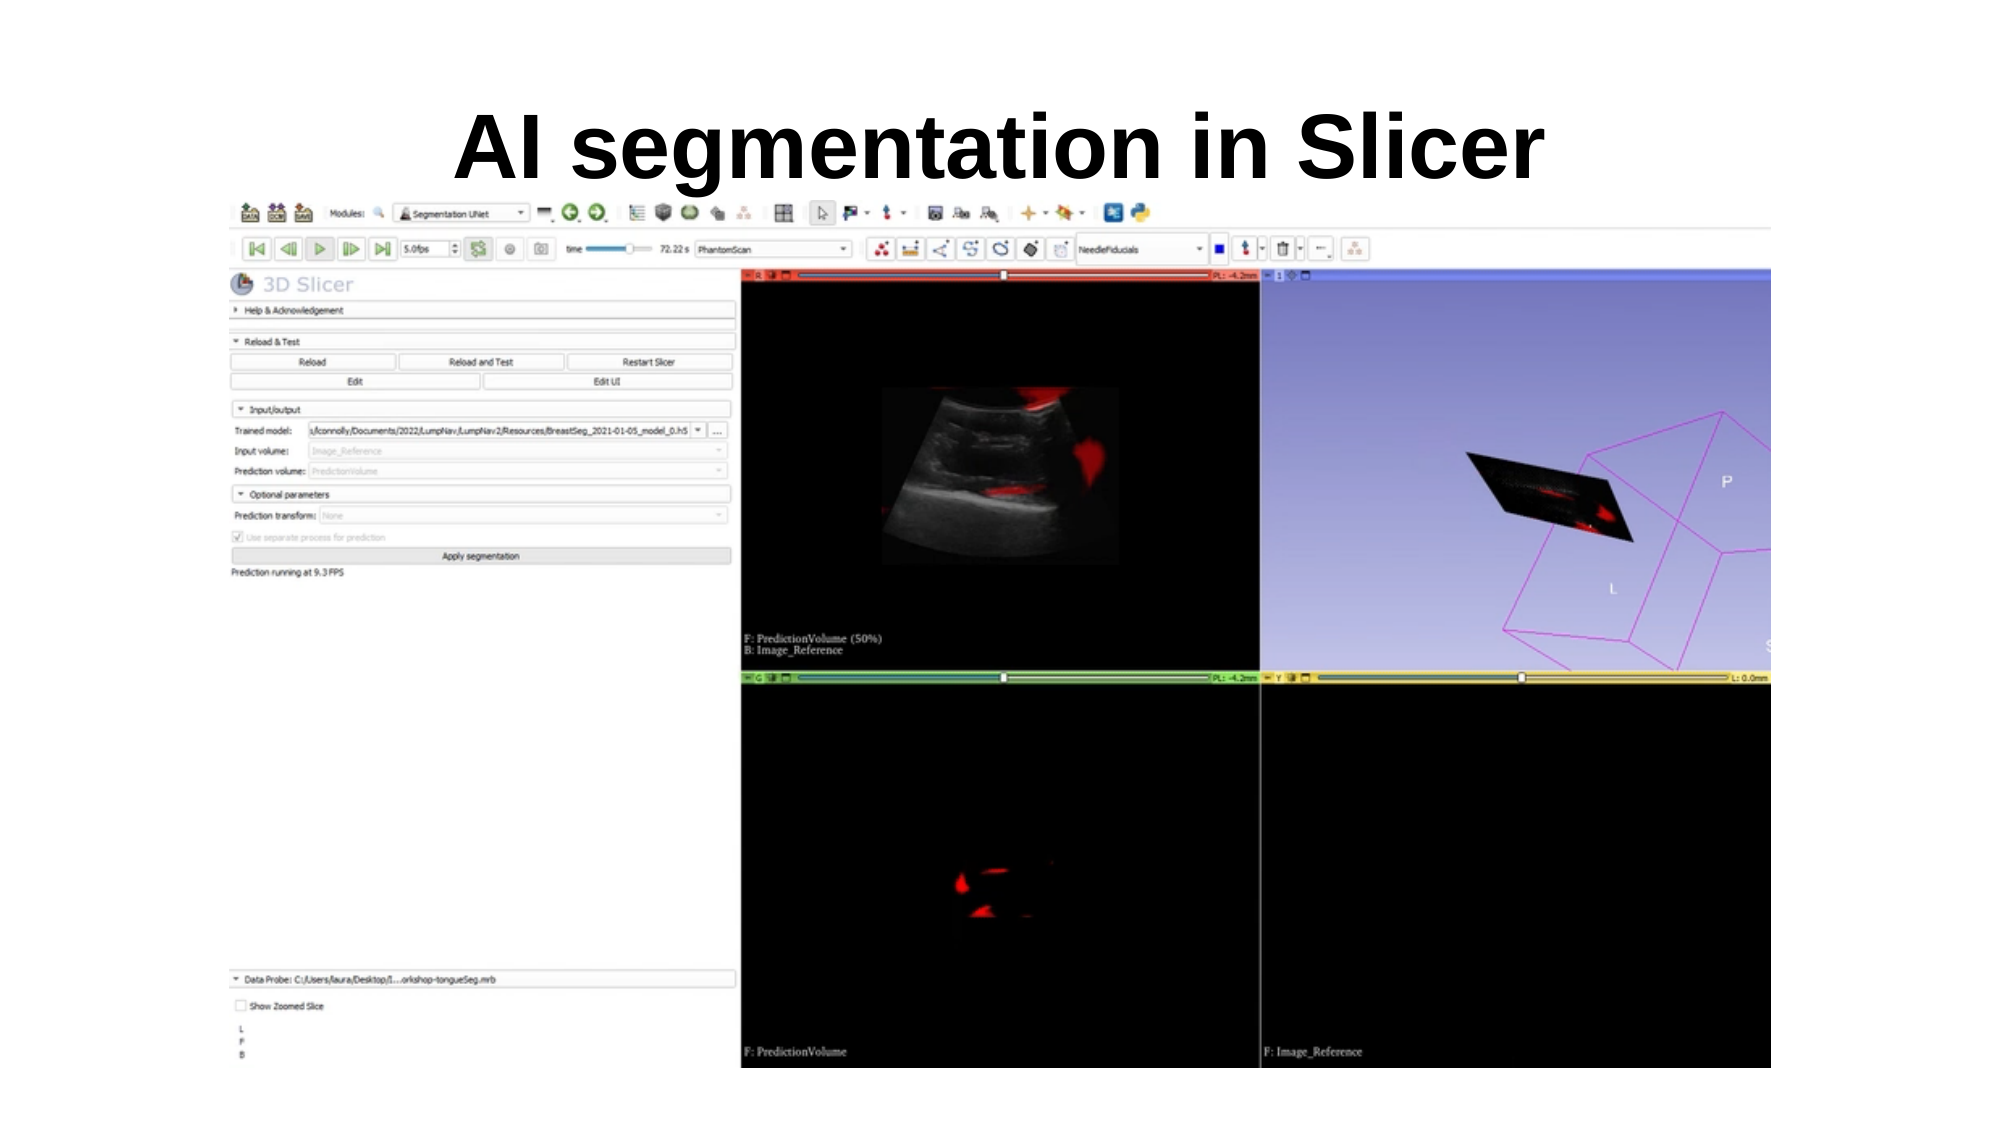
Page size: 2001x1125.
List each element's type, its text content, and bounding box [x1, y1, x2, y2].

title AI segmentation in Slicer [137, 40, 1863, 258]
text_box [228, 199, 1772, 1068]
